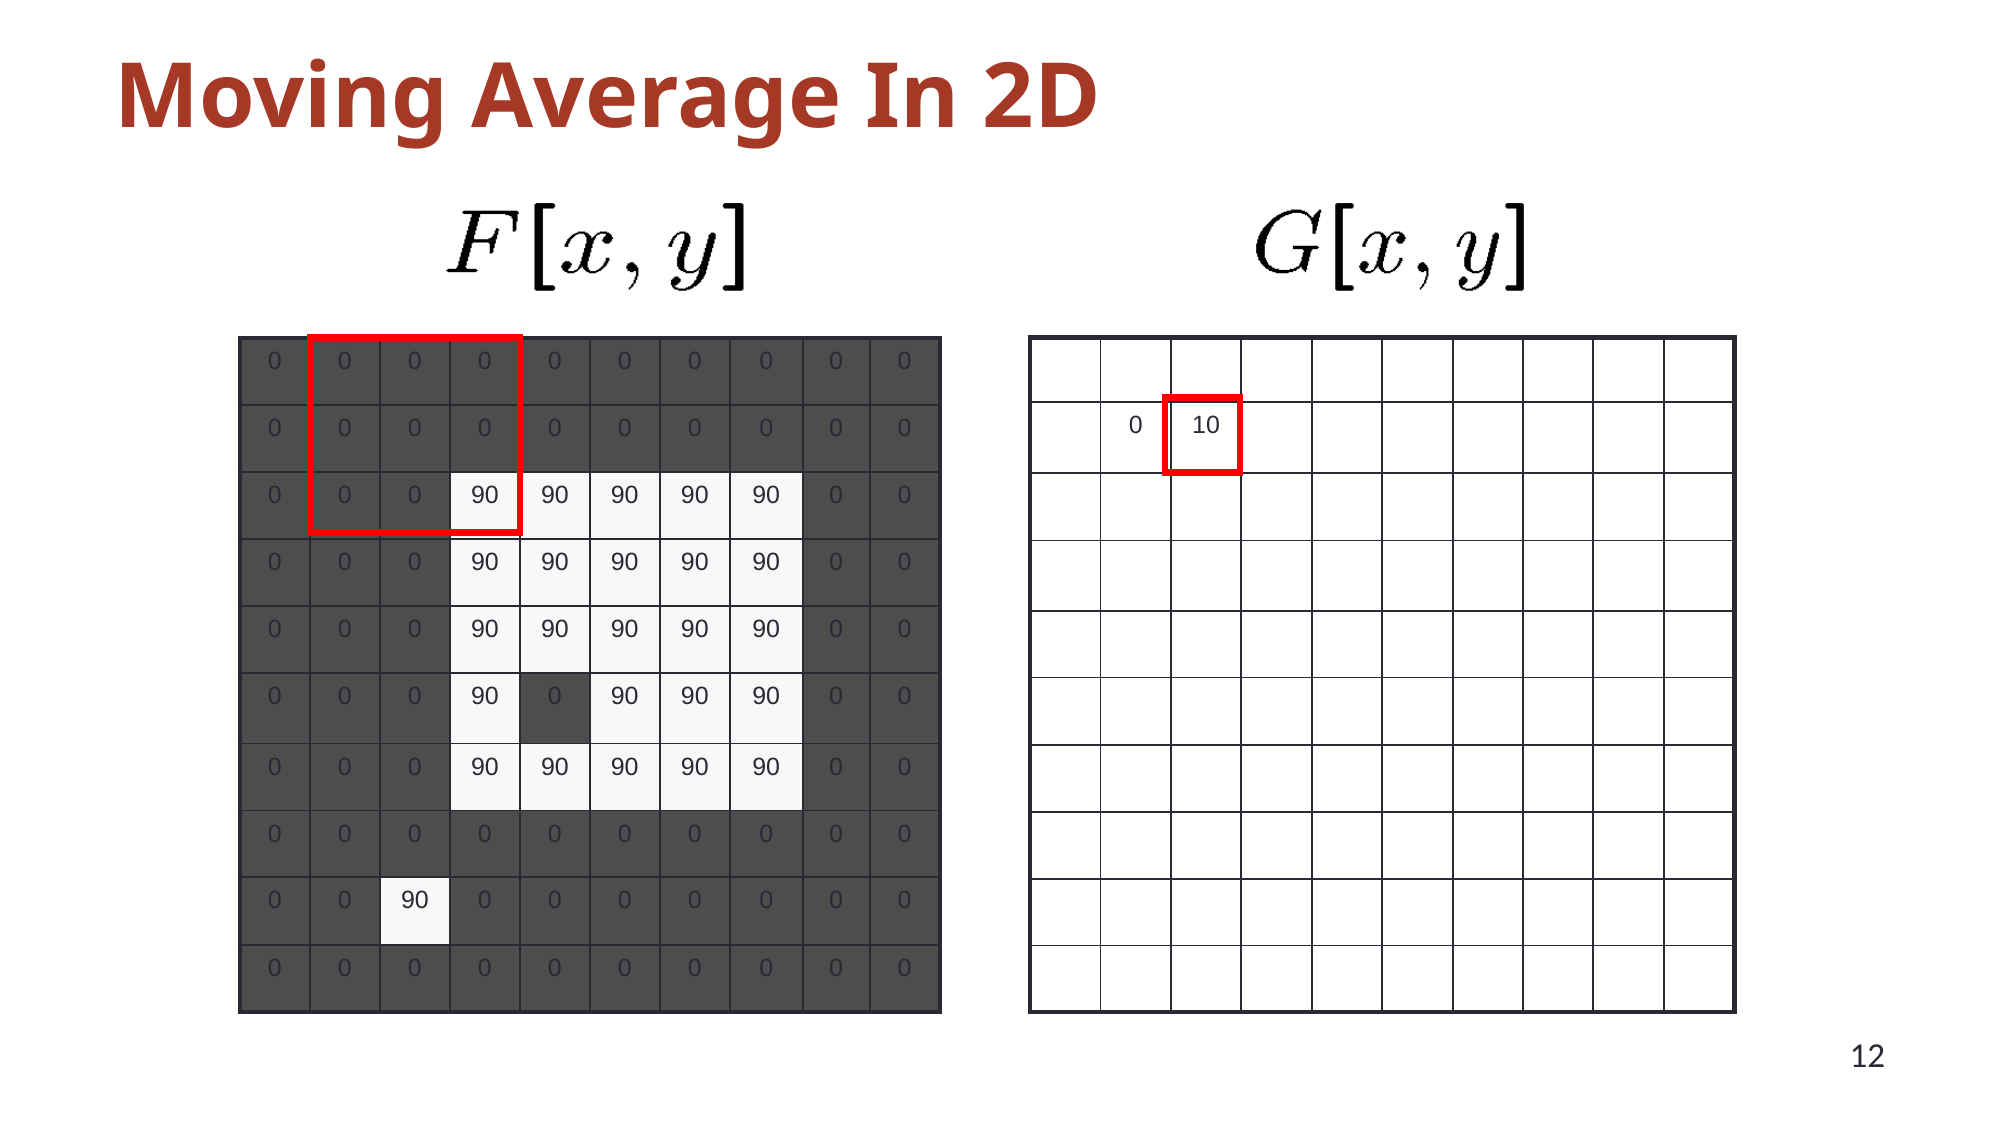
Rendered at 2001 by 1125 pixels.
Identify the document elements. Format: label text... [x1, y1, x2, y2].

table_cell 0 [871, 744, 938, 810]
table_cell 0 [521, 674, 589, 743]
table_cell 0 [804, 811, 869, 876]
table_header [1665, 340, 1732, 401]
table_cell 90 [731, 674, 802, 743]
table_cell 0 [242, 744, 309, 810]
table_cell [1032, 813, 1100, 878]
table_cell 0 [731, 406, 802, 471]
table_header [1383, 340, 1452, 401]
table_cell 0 [804, 473, 869, 538]
table_cell 0 [871, 473, 938, 538]
table_cell 0 [521, 811, 589, 876]
table_cell [1172, 474, 1240, 540]
table_cell [1454, 612, 1522, 677]
table_cell 0 [871, 811, 938, 876]
table_cell 90 [521, 473, 589, 538]
table_cell [1032, 474, 1100, 540]
table_cell [1454, 474, 1522, 540]
picture [1254, 202, 1525, 293]
table_header 0 [242, 340, 309, 404]
table_cell 90 [591, 674, 659, 743]
table_cell 0 [311, 878, 379, 944]
table_cell 0 [804, 607, 869, 672]
table_cell [1032, 403, 1100, 472]
table_cell [1242, 813, 1311, 878]
table_cell 90 [661, 540, 729, 605]
table_cell 0 [451, 878, 519, 944]
table_cell [1454, 746, 1522, 811]
table_cell [1665, 813, 1732, 878]
table_cell [1172, 612, 1240, 677]
table_cell 90 [731, 607, 802, 672]
table_cell 90 [661, 473, 729, 538]
table_cell [1172, 541, 1240, 610]
table_cell [1101, 946, 1170, 1010]
table_cell [1101, 746, 1170, 811]
table_cell 0 [661, 406, 729, 471]
table_cell 0 [311, 744, 379, 810]
table_cell [1383, 880, 1452, 945]
table_cell 90 [451, 674, 519, 743]
table_cell 0 [242, 946, 309, 1010]
table_cell [1172, 813, 1240, 878]
table_cell 0 [451, 811, 519, 876]
table_header [1454, 340, 1522, 401]
table_cell [1524, 474, 1592, 540]
table_header 0 [731, 340, 802, 404]
table_cell 0 [381, 540, 449, 605]
table_cell [1524, 946, 1592, 1010]
table_cell 90 [661, 674, 729, 743]
table_cell 0 [242, 878, 309, 944]
table_cell 0 [381, 674, 449, 743]
table_cell [1524, 612, 1592, 677]
table_cell 0 [311, 674, 379, 743]
table_cell 0 [871, 946, 938, 1010]
table_cell 0 [661, 946, 729, 1010]
table_cell [1172, 946, 1240, 1010]
table_cell 0 [381, 533, 449, 538]
table_cell 0 [242, 473, 309, 538]
table_cell [1665, 612, 1732, 677]
table_cell 0 [731, 946, 802, 1010]
table_cell 0 [871, 406, 938, 471]
table_cell 90 [591, 540, 659, 605]
text_box [309, 337, 520, 533]
table_cell [1454, 541, 1522, 610]
table_cell 0 [381, 811, 449, 876]
table_cell 90 [591, 744, 659, 810]
table_header 0 [871, 340, 938, 404]
table_cell 0 [804, 540, 869, 605]
table_header 0 [521, 340, 589, 404]
table_cell [1383, 746, 1452, 811]
table_cell 0 [242, 540, 309, 605]
table_cell [1032, 946, 1100, 1010]
table_cell [1313, 403, 1381, 472]
table_cell [1524, 678, 1592, 744]
table_cell [1665, 880, 1732, 945]
table_cell [1524, 746, 1592, 811]
table_cell 90 [451, 540, 519, 605]
table_cell [1594, 813, 1663, 878]
table_cell [1242, 946, 1311, 1010]
table_cell 0 [871, 674, 938, 743]
table_cell 90 [451, 533, 519, 538]
title Moving Average In 2D [99, 32, 1900, 150]
table_cell [1594, 678, 1663, 744]
table_cell [1032, 880, 1100, 945]
table_cell 0 [311, 946, 379, 1010]
table_cell [1032, 541, 1100, 610]
table_cell [1313, 678, 1381, 744]
table_cell [1313, 612, 1381, 677]
table_cell [1524, 813, 1592, 878]
slide_number 12 [1433, 1024, 1900, 1103]
table_header 0 [804, 340, 869, 404]
table_cell 0 [591, 878, 659, 944]
table_cell [1172, 746, 1240, 811]
table_cell 90 [451, 744, 519, 810]
table_cell 0 [381, 607, 449, 672]
table_cell [1242, 403, 1311, 472]
table_cell [1665, 678, 1732, 744]
table_cell 90 [521, 607, 589, 672]
table_cell [1313, 946, 1381, 1010]
text_box [1164, 397, 1240, 473]
table_cell [1454, 678, 1522, 744]
table_cell 0 [521, 946, 589, 1010]
table_cell [1101, 541, 1170, 610]
table_header 0 [591, 340, 659, 404]
table_cell [1242, 746, 1311, 811]
table_cell 0 [242, 674, 309, 743]
table_cell [1454, 880, 1522, 945]
table_cell 0 [311, 540, 379, 605]
table_cell 0 [1101, 403, 1164, 472]
table_cell 0 [661, 878, 729, 944]
table_cell [1594, 746, 1663, 811]
table_cell [1665, 474, 1732, 540]
table_cell 0 [311, 811, 379, 876]
table_cell [1313, 746, 1381, 811]
table_cell [1101, 474, 1170, 540]
table_cell 90 [381, 878, 449, 944]
table_cell 0 [804, 406, 869, 471]
table_cell [1101, 612, 1170, 677]
table_cell [1383, 678, 1452, 744]
table_header 0 [661, 340, 729, 404]
table_cell [1101, 813, 1170, 878]
table_cell 0 [804, 674, 869, 743]
picture [444, 202, 746, 293]
table_header [1032, 340, 1100, 401]
table_cell [1032, 678, 1100, 744]
table_cell 0 [871, 878, 938, 944]
table_cell 0 [871, 607, 938, 672]
table_cell 0 [311, 607, 379, 672]
table_cell 90 [731, 540, 802, 605]
table_header [1172, 340, 1240, 397]
table_cell 0 [242, 607, 309, 672]
table_header [1242, 340, 1311, 401]
table_cell 90 [731, 744, 802, 810]
table_cell 90 [591, 607, 659, 672]
table_cell [1524, 403, 1592, 472]
table_cell [1242, 612, 1311, 677]
table_cell 0 [451, 946, 519, 1010]
table_cell 0 [804, 946, 869, 1010]
table_header [1313, 340, 1381, 401]
table_cell [1594, 403, 1663, 472]
table_cell [1383, 403, 1452, 472]
table_cell 90 [731, 473, 802, 538]
table_cell [1172, 880, 1240, 945]
table_cell [1313, 813, 1381, 878]
table_cell 0 [311, 533, 379, 538]
table_cell 0 [871, 540, 938, 605]
table_cell 90 [521, 540, 589, 605]
table_cell 0 [804, 744, 869, 810]
table_cell [1383, 813, 1452, 878]
table_cell 90 [521, 744, 589, 810]
table_cell [1101, 880, 1170, 945]
table_cell 0 [381, 946, 449, 1010]
table_cell [1454, 946, 1522, 1010]
table_cell 90 [451, 607, 519, 672]
table_cell 0 [804, 878, 869, 944]
table_cell [1383, 946, 1452, 1010]
table_cell [1665, 746, 1732, 811]
table_header [1524, 340, 1592, 401]
table_cell [1242, 880, 1311, 945]
table_cell [1242, 678, 1311, 744]
table_cell [1594, 541, 1663, 610]
table_cell 0 [591, 406, 659, 471]
table_cell [1313, 880, 1381, 945]
table_cell [1101, 678, 1170, 744]
table_cell [1242, 474, 1311, 540]
table_cell 0 [242, 811, 309, 876]
table_cell [1594, 880, 1663, 945]
table_cell [1313, 474, 1381, 540]
table_cell [1524, 880, 1592, 945]
table_cell 0 [521, 406, 589, 471]
table_cell 0 [661, 811, 729, 876]
table_header [1101, 340, 1170, 401]
table_cell 0 [591, 946, 659, 1010]
table_cell [1032, 612, 1100, 677]
table_cell [1665, 946, 1732, 1010]
table_cell [1594, 474, 1663, 540]
table_cell 0 [242, 406, 309, 471]
table_cell [1383, 474, 1452, 540]
table_cell 90 [661, 744, 729, 810]
table_cell [1242, 541, 1311, 610]
table_cell 0 [381, 744, 449, 810]
table_cell [1594, 946, 1663, 1010]
table_cell 90 [661, 607, 729, 672]
table_cell 0 [731, 811, 802, 876]
table_cell [1172, 678, 1240, 744]
table_cell [1594, 612, 1663, 677]
table_cell [1313, 541, 1381, 610]
table_cell 0 [731, 878, 802, 944]
table_cell 0 [521, 878, 589, 944]
table_cell [1454, 813, 1522, 878]
table_cell [1665, 541, 1732, 610]
table_cell [1665, 403, 1732, 472]
table_cell 0 [591, 811, 659, 876]
table_header [1594, 340, 1663, 401]
table_cell [1032, 746, 1100, 811]
table_cell [1383, 541, 1452, 610]
table_cell [1524, 541, 1592, 610]
table_cell 90 [591, 473, 659, 538]
table_cell [1454, 403, 1522, 472]
table_cell [1383, 612, 1452, 677]
